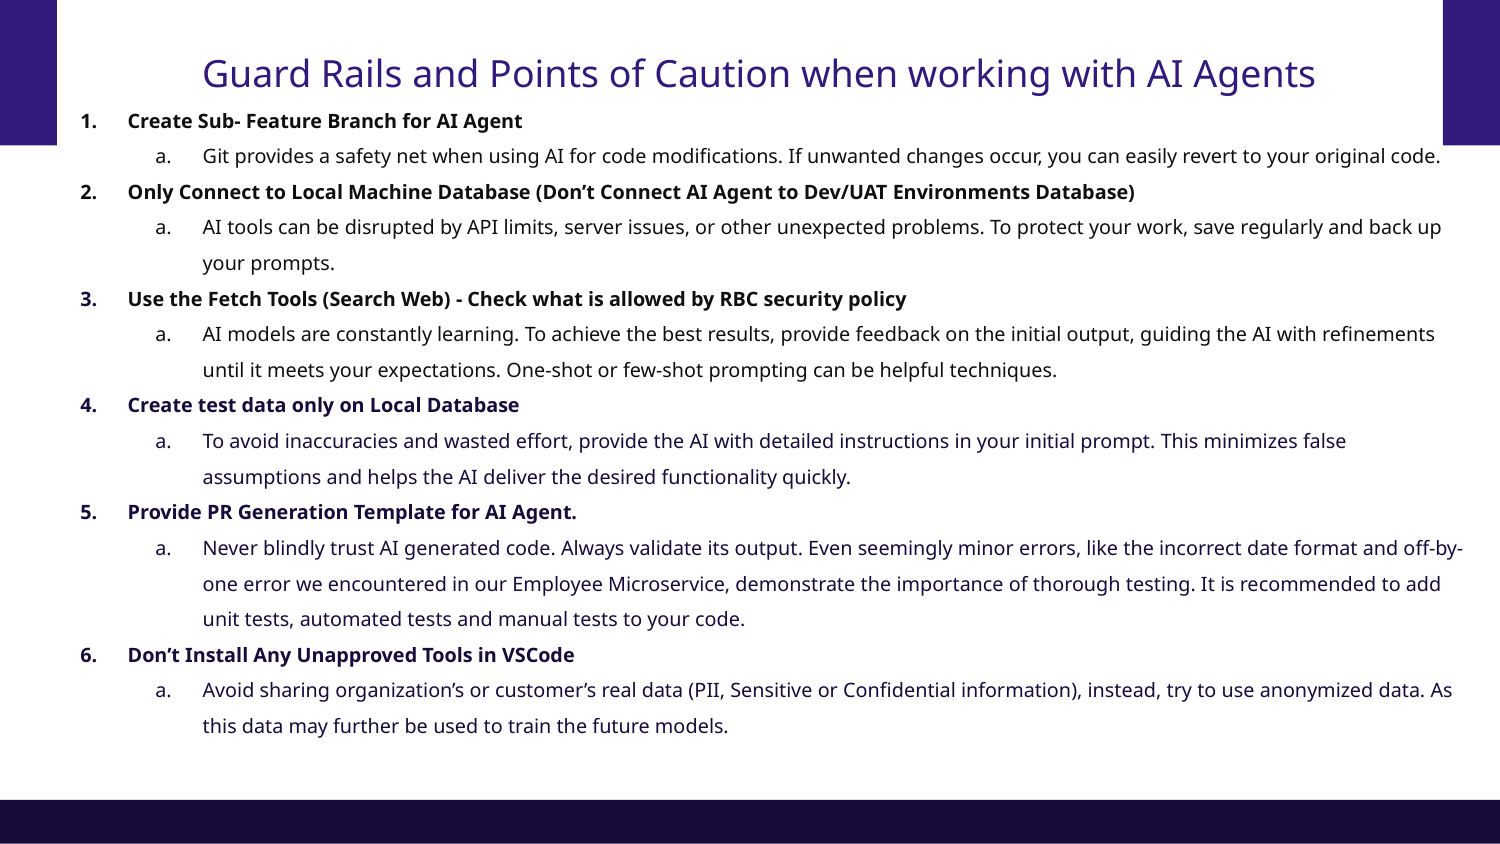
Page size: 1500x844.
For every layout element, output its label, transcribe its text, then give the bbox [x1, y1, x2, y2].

title Guard Rails and Points of Caution when working with AI Agents [15, 12, 1430, 141]
list Create Sub- Feature Branch for AI Agent Git provides a safety net when using AI for code modifications. If unwanted changes occur, you can easily revert to your original code. Only Connect to Local Machine Database (Don’t Connect AI Agent to Dev/UAT Environments Database) AI tools can be disrupted by API limits, server issues, or other unexpected problems. To protect your work, save regularly and back up your prompts. Use the Fetch Tools (Search Web) - Check what is allowed by RBC security policy AI models are constantly learning. To achieve the best results, provide feedback on the initial output, guiding the AI with refinements until it meets your expectations. One-shot or few-shot prompting can be helpful techniques. Create test data only on Local Database To avoid inaccuracies and wasted effort, provide the AI with detailed instructions in your initial prompt. This minimizes false assumptions and helps the AI deliver the desired functionality quickly. Provide PR Generation Template for AI Agent. Never blindly trust AI generated code. Always validate its output. Even seemingly minor errors, like the incorrect date format and off-by-one error we encountered in our Employee Microservice, demonstrate the importance of thorough testing. It is recommended to add unit tests, automated tests and manual tests to your code. Don’t Install Any Unapproved Tools in VSCode Avoid sharing organization’s or customer’s real data (PII, Sensitive or Confidential information), instead, try to use anonymized data. As this data may further be used to train the future models. [37, 57, 1482, 787]
